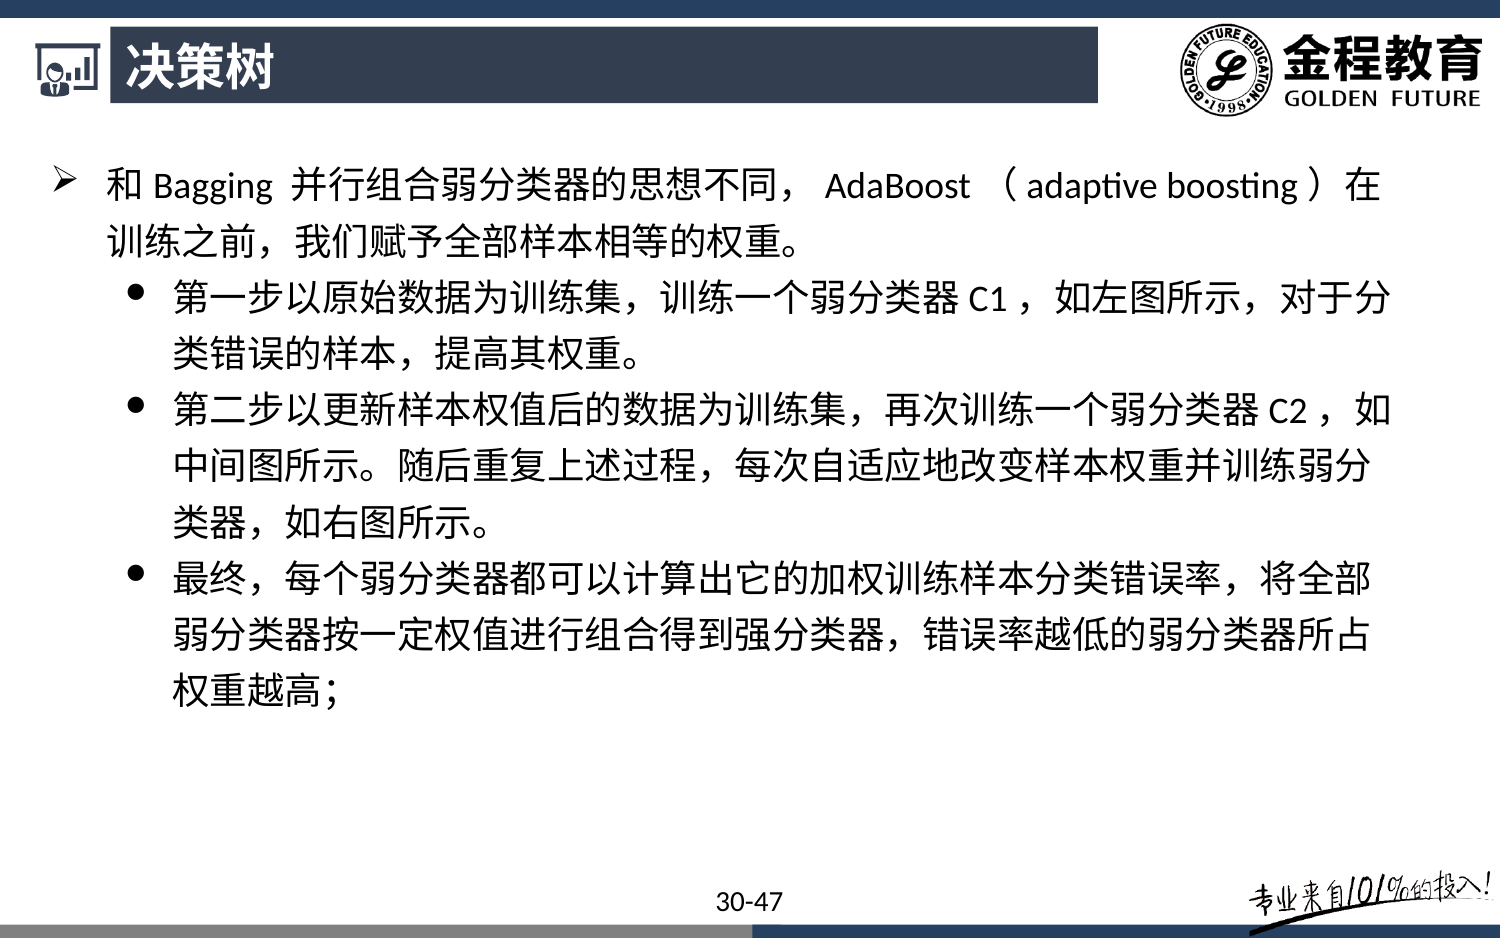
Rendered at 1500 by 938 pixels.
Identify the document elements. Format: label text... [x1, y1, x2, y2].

picture [1170, 18, 1500, 121]
list 和Bagging 并行组合弱分类器的思想不同，AdaBoost（adaptive boosting）在训练之前，我们赋予全部样本相等的权重。 第一步以原始数据为训练集，训练一个弱分类器C1，如左图所示，对于分类错误的样本，提高其权重。 第二步以更新样本权值后的数据为训练集，再次训练一个弱分类器C2，如中间图所示。随后重复上述过程，每次自适应地改变样本权重并训练弱分类器，如右图所示。 最终，每个弱分类器都可以计算出它的加权训练样本分类错误率，将全部弱分类器按一定权值进行组合得到强分类器，错误率越低的弱分类器所占权重越高； [35, 142, 1424, 835]
picture [1240, 857, 1500, 938]
list 决策树 [110, 26, 1098, 104]
